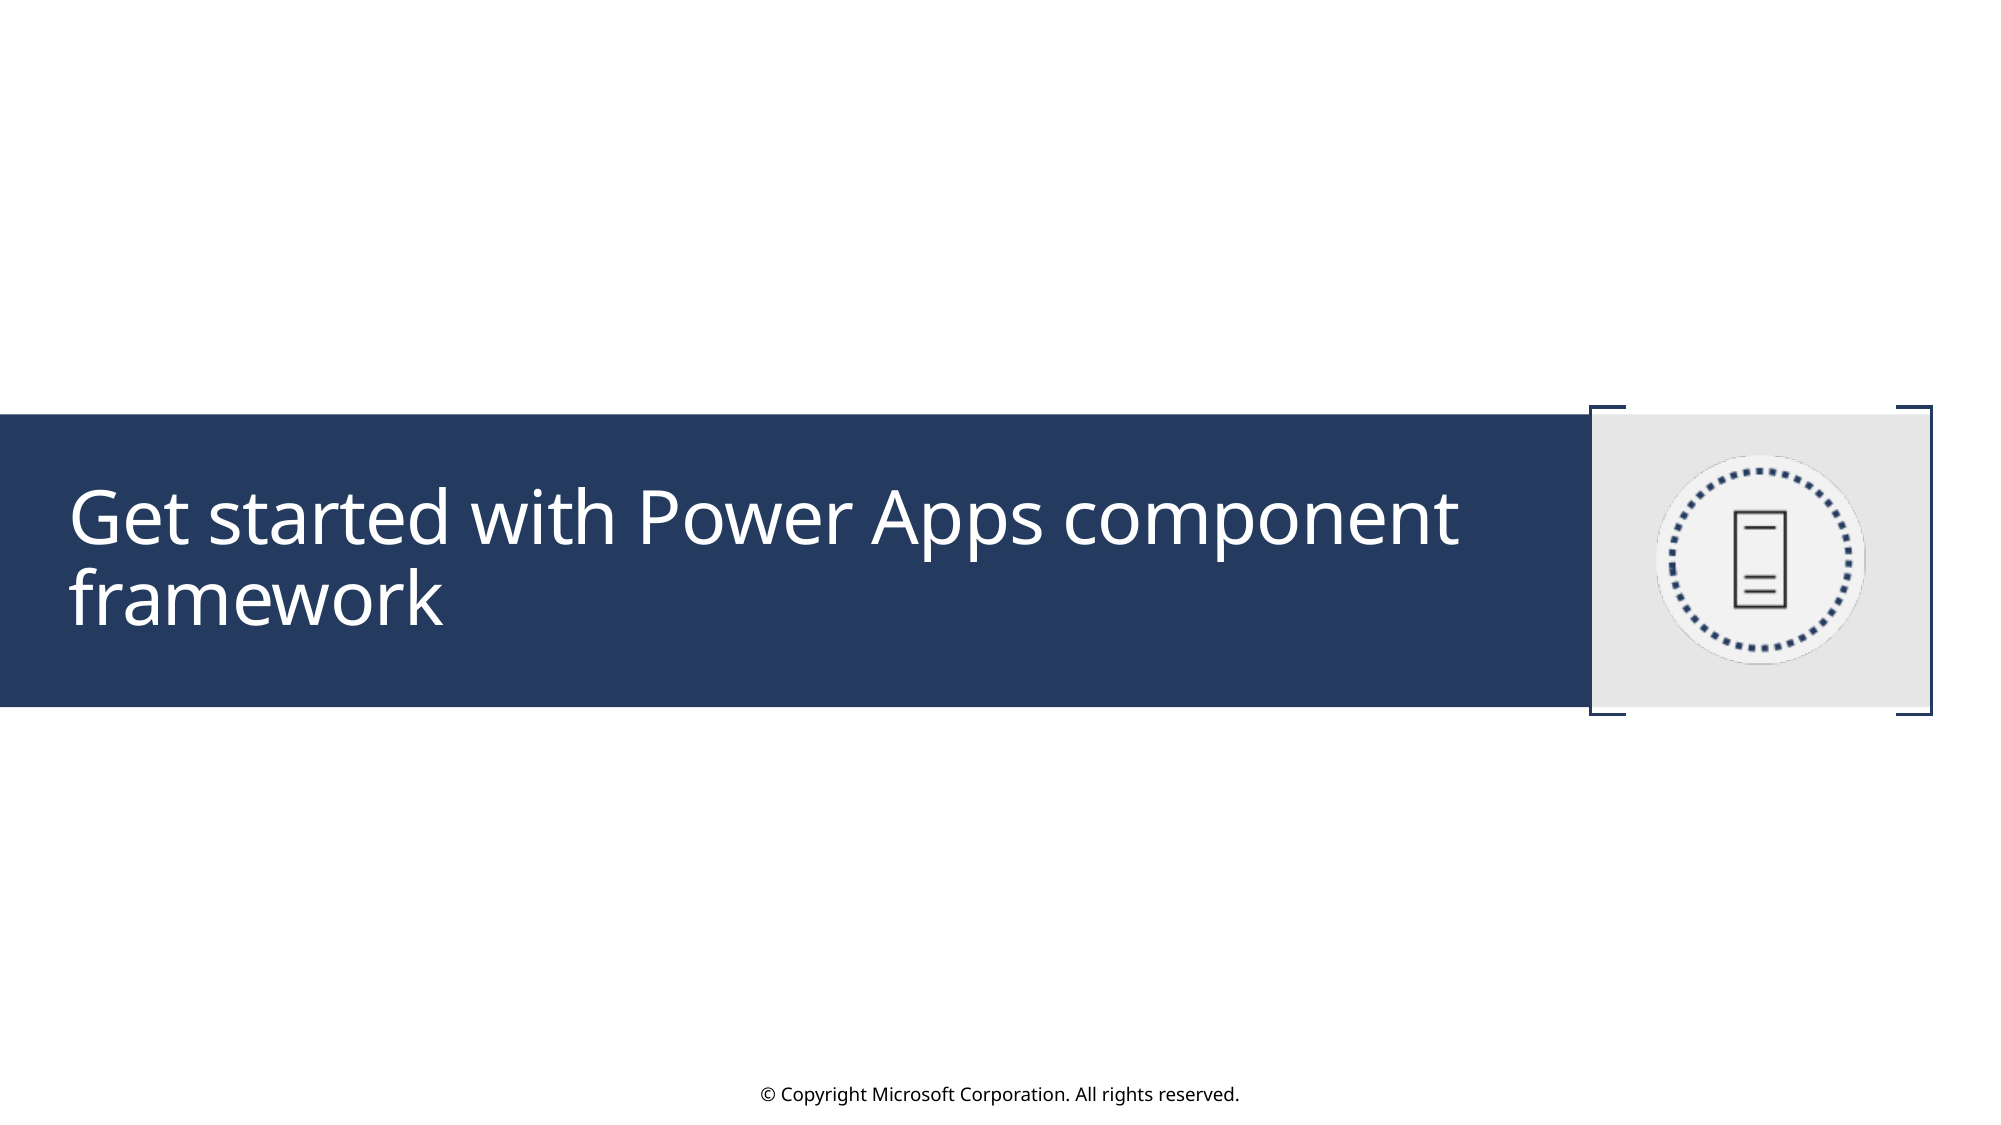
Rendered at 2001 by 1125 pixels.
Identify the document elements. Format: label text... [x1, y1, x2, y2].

picture [1656, 455, 1867, 667]
title Get started with Power Apps component framework [68, 414, 1577, 708]
